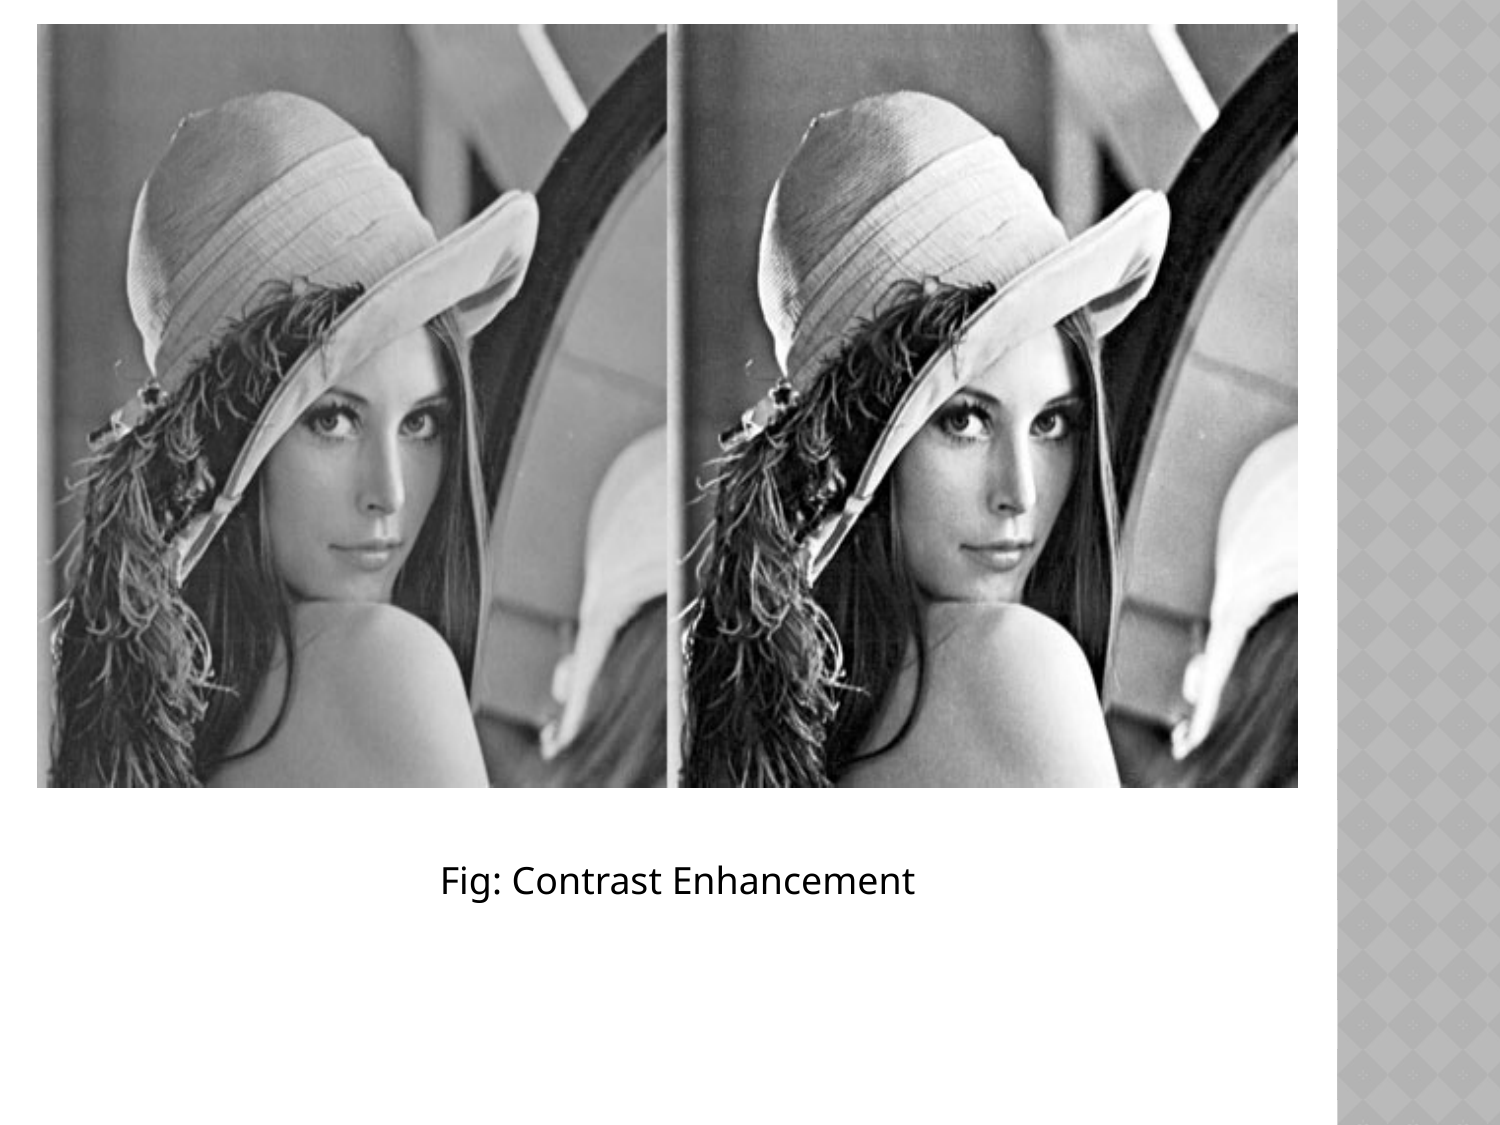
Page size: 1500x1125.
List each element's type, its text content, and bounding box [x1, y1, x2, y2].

text_box Fig: Contrast Enhancement [425, 849, 1138, 910]
picture [36, 24, 1298, 788]
